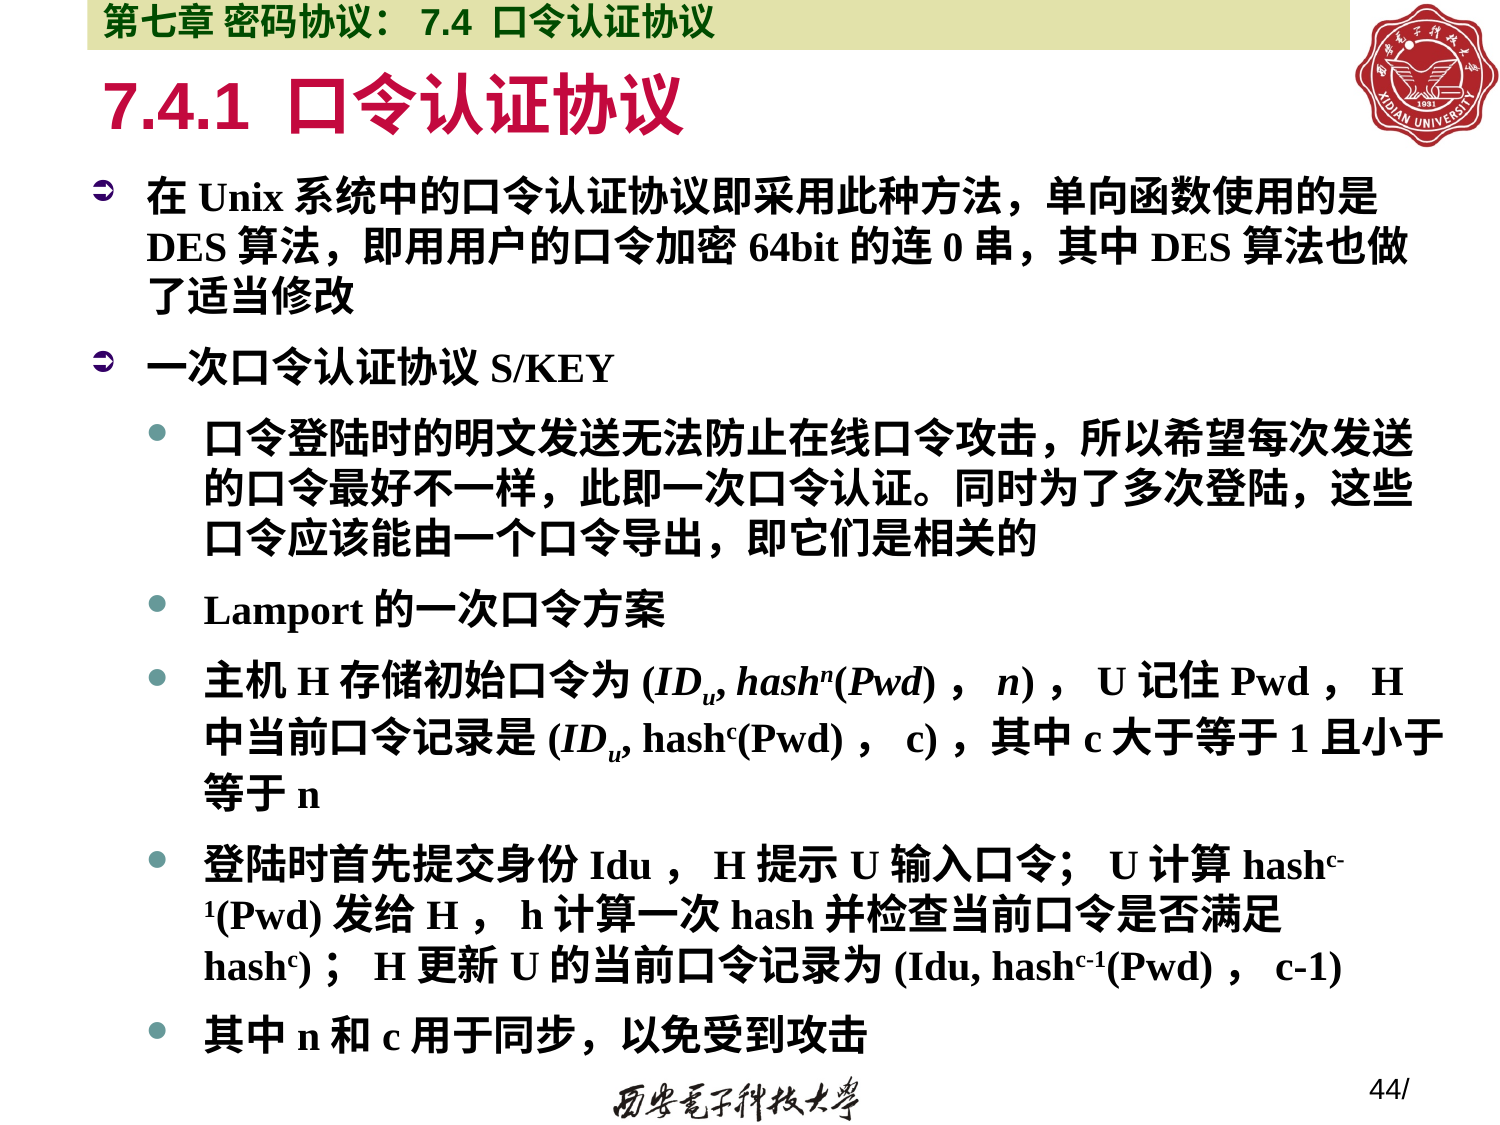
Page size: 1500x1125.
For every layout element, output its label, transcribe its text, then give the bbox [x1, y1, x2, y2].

text_box 7.4.1 口令认证协议 [87, 62, 1350, 150]
picture [612, 1076, 863, 1125]
list 在Unix系统中的口令认证协议即采用此种方法，单向函数使用的是DES算法，即用用户的口令加密64bit的连0串，其中DES算法也做了适当修改 一次口令认证协议S/KEY 口令登陆时的明文发送无法防止在线口令攻击，所以希望每次发送的口令最好不一样，此即一次口令认证。同时为了多次登陆，这些口令应该能由一个口令导出，即它们是相关的 Lamport的一次口令方案 主机H存储初始口令为(IDu, hashn(Pwd)，n)，U记住Pwd，H中当前口令记录是(IDu, hashc(Pwd)，c)，其中c大于等于1且小于等于n 登陆时首先提交身份Idu，H提示U输入口令；U计算hashc-1(Pwd)发给H，h计算一次hash并检查当前口令是否满足hashc)；H更新U的当前口令记录为(Idu, hashc-1(Pwd)，c-1) 其中n和c用于同步，以免受到攻击 [74, 162, 1463, 1063]
picture [1350, 0, 1500, 150]
text_box 第七章 密码协议：7.4 口令认证协议 [87, 0, 1350, 50]
slide_number 44/ [1074, 1062, 1426, 1113]
